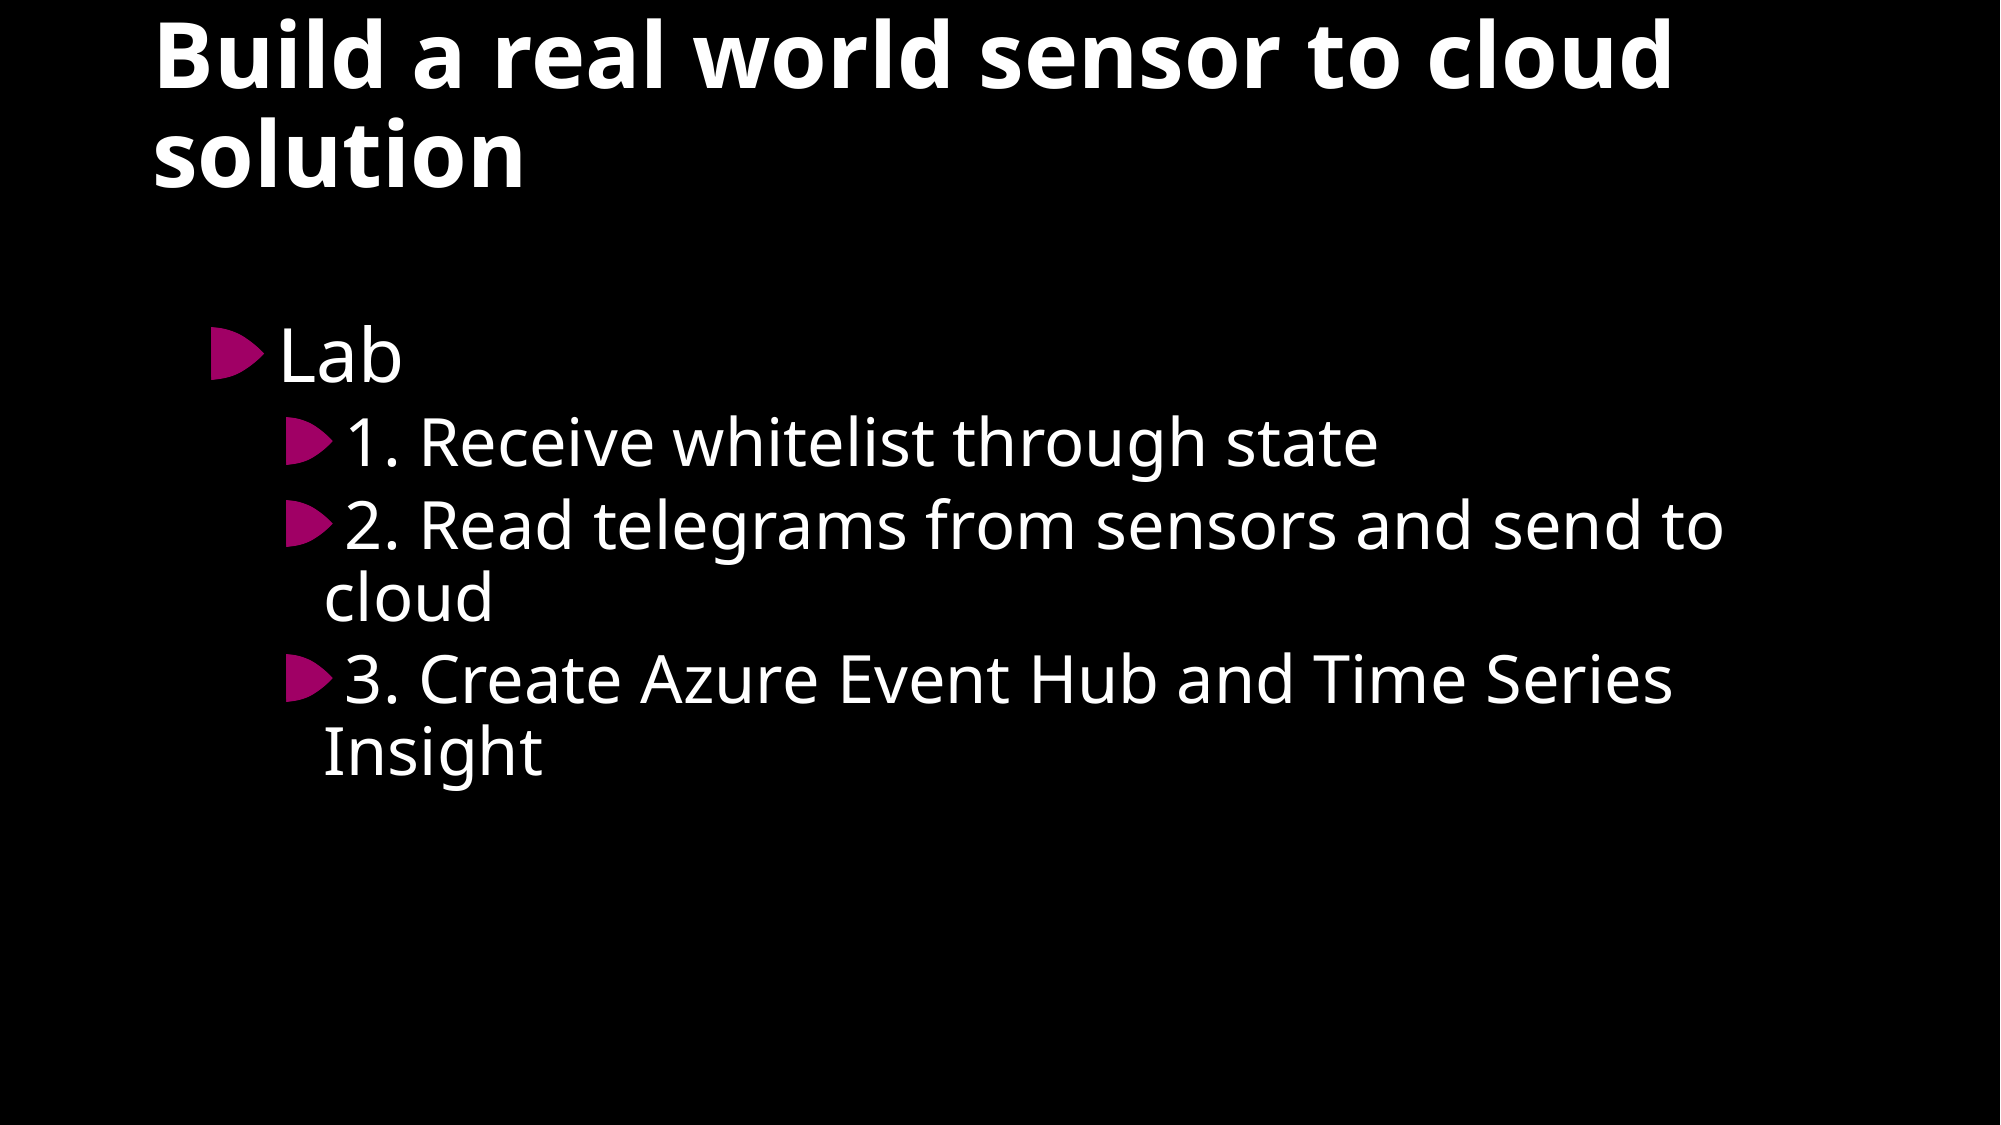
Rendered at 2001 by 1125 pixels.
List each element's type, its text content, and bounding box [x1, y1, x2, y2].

picture [286, 417, 334, 465]
picture [211, 327, 264, 380]
title Build a real world sensor to cloud solution [137, 0, 1863, 218]
list Lab 1. Receive whitelist through state 2. Read telegrams from sensors and send to cloud 3. Create Azure Event Hub and Time Series Insight [121, 310, 1847, 887]
picture [286, 500, 334, 547]
picture [286, 654, 334, 702]
